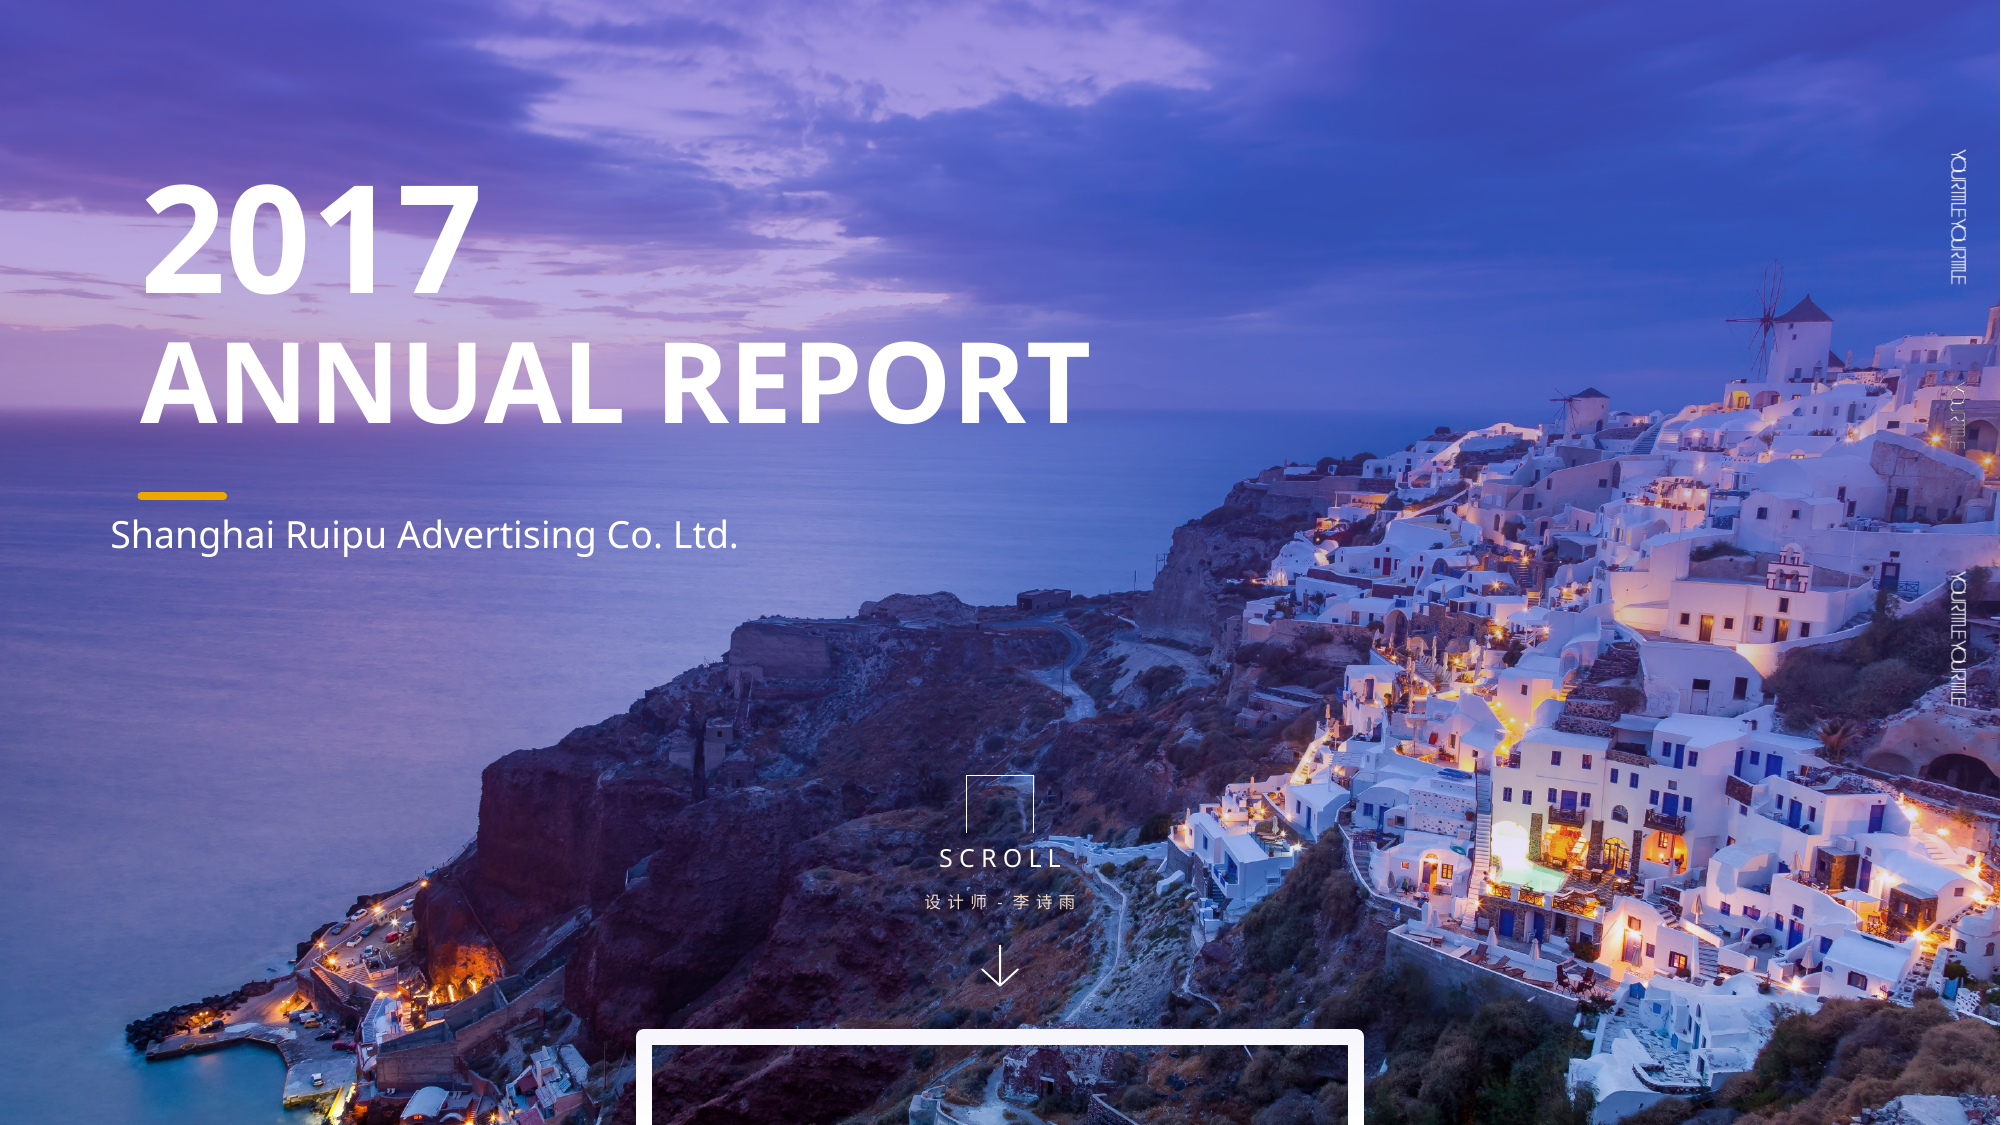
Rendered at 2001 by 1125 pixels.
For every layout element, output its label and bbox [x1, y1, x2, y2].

picture [0, 0, 2000, 1125]
text_box [924, 774, 1076, 987]
